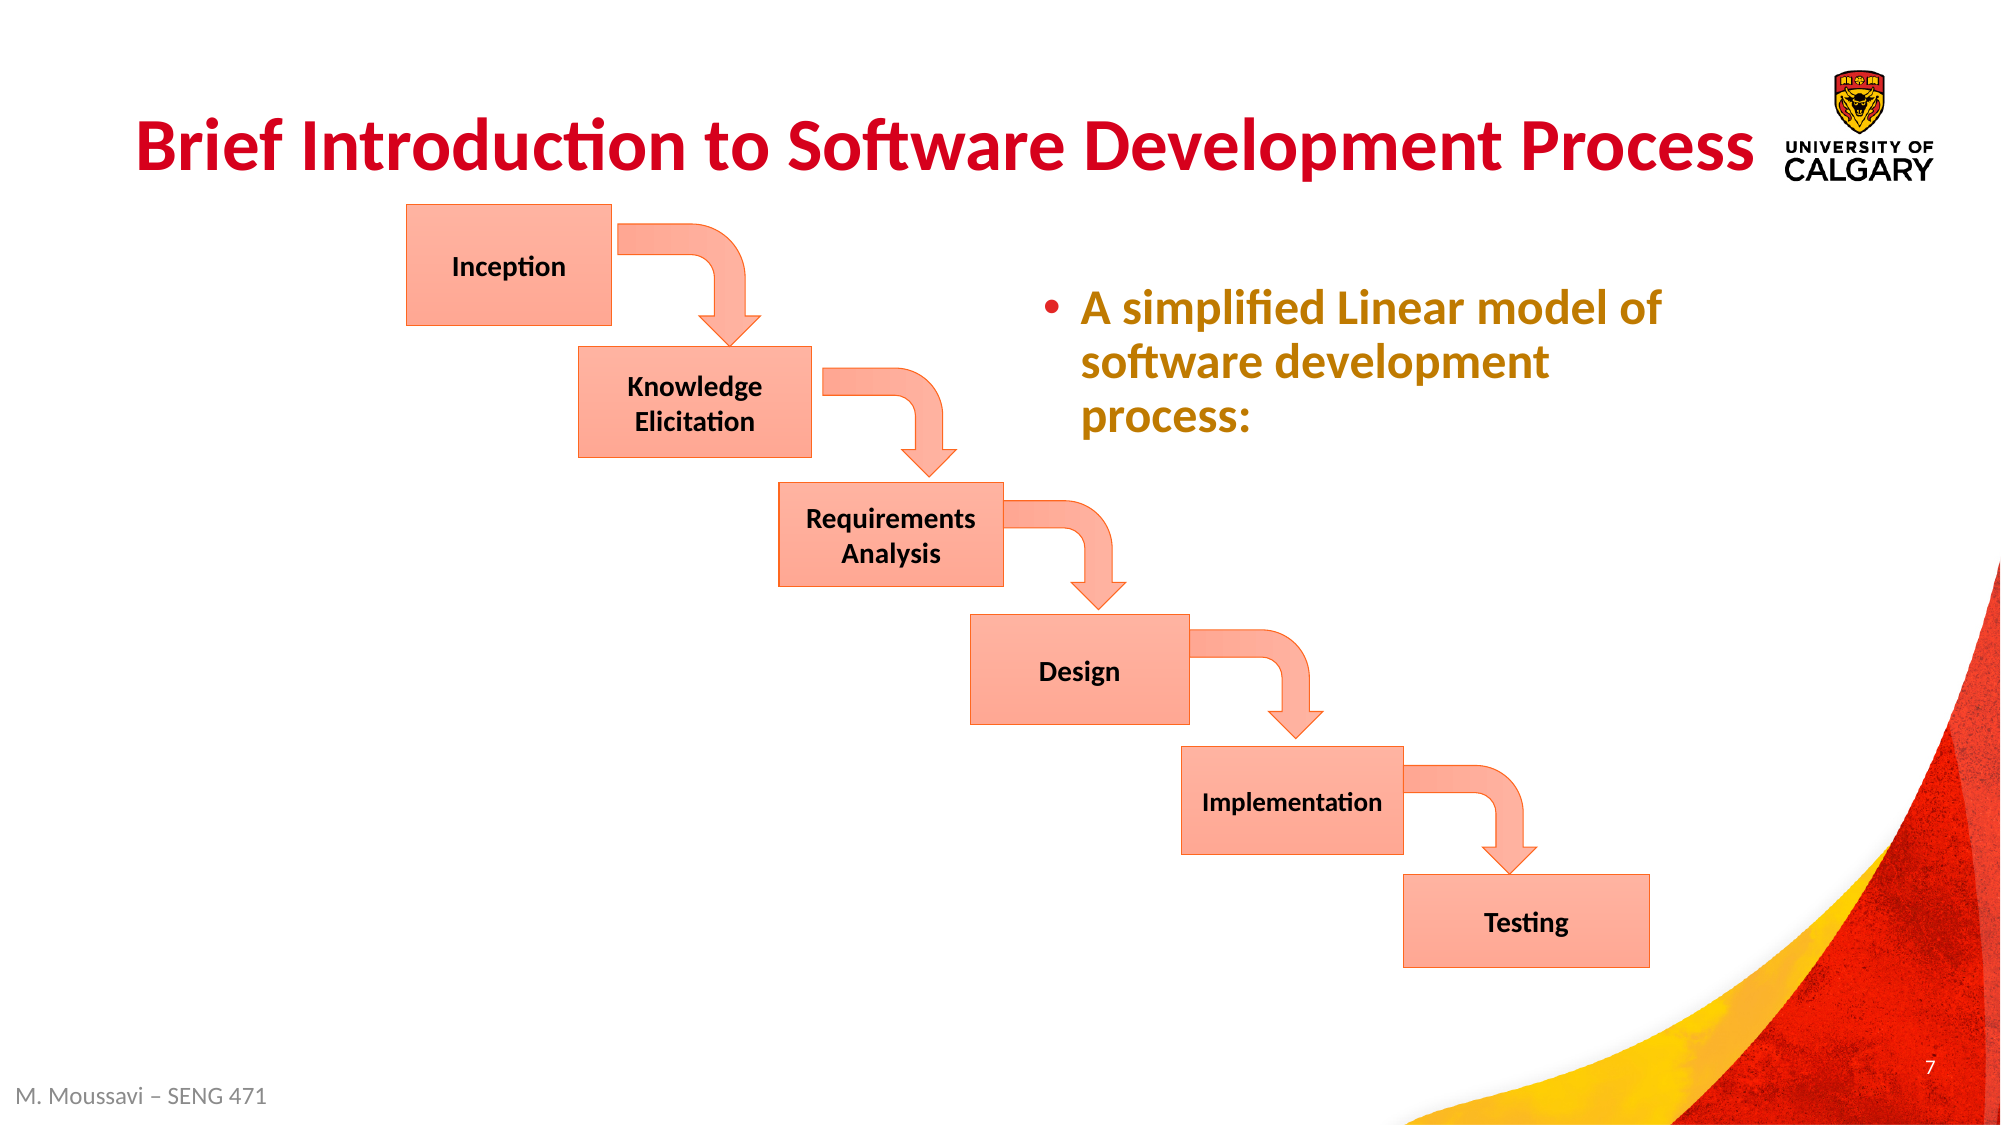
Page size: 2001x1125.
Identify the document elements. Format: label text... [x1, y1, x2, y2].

list A simplified Linear model of software development process: [1028, 274, 1734, 419]
text_box [1402, 764, 1539, 876]
text_box Requirements Analysis [778, 482, 1004, 587]
text_box [1002, 500, 1127, 611]
text_box [1189, 629, 1325, 740]
slide_number 7 [1500, 1046, 1951, 1107]
slide_number M. Moussavi – SENG 471 [0, 1065, 350, 1125]
text_box [617, 223, 762, 348]
text_box Implementation [1181, 746, 1404, 855]
text_box Knowledge Elicitation [578, 346, 812, 458]
title Brief Introduction to Software Development Process [120, 82, 1855, 209]
text_box Design [970, 614, 1190, 725]
picture [0, 0, 2001, 1125]
text_box Testing [1403, 874, 1650, 968]
text_box [822, 367, 958, 478]
text_box Inception [406, 204, 612, 326]
